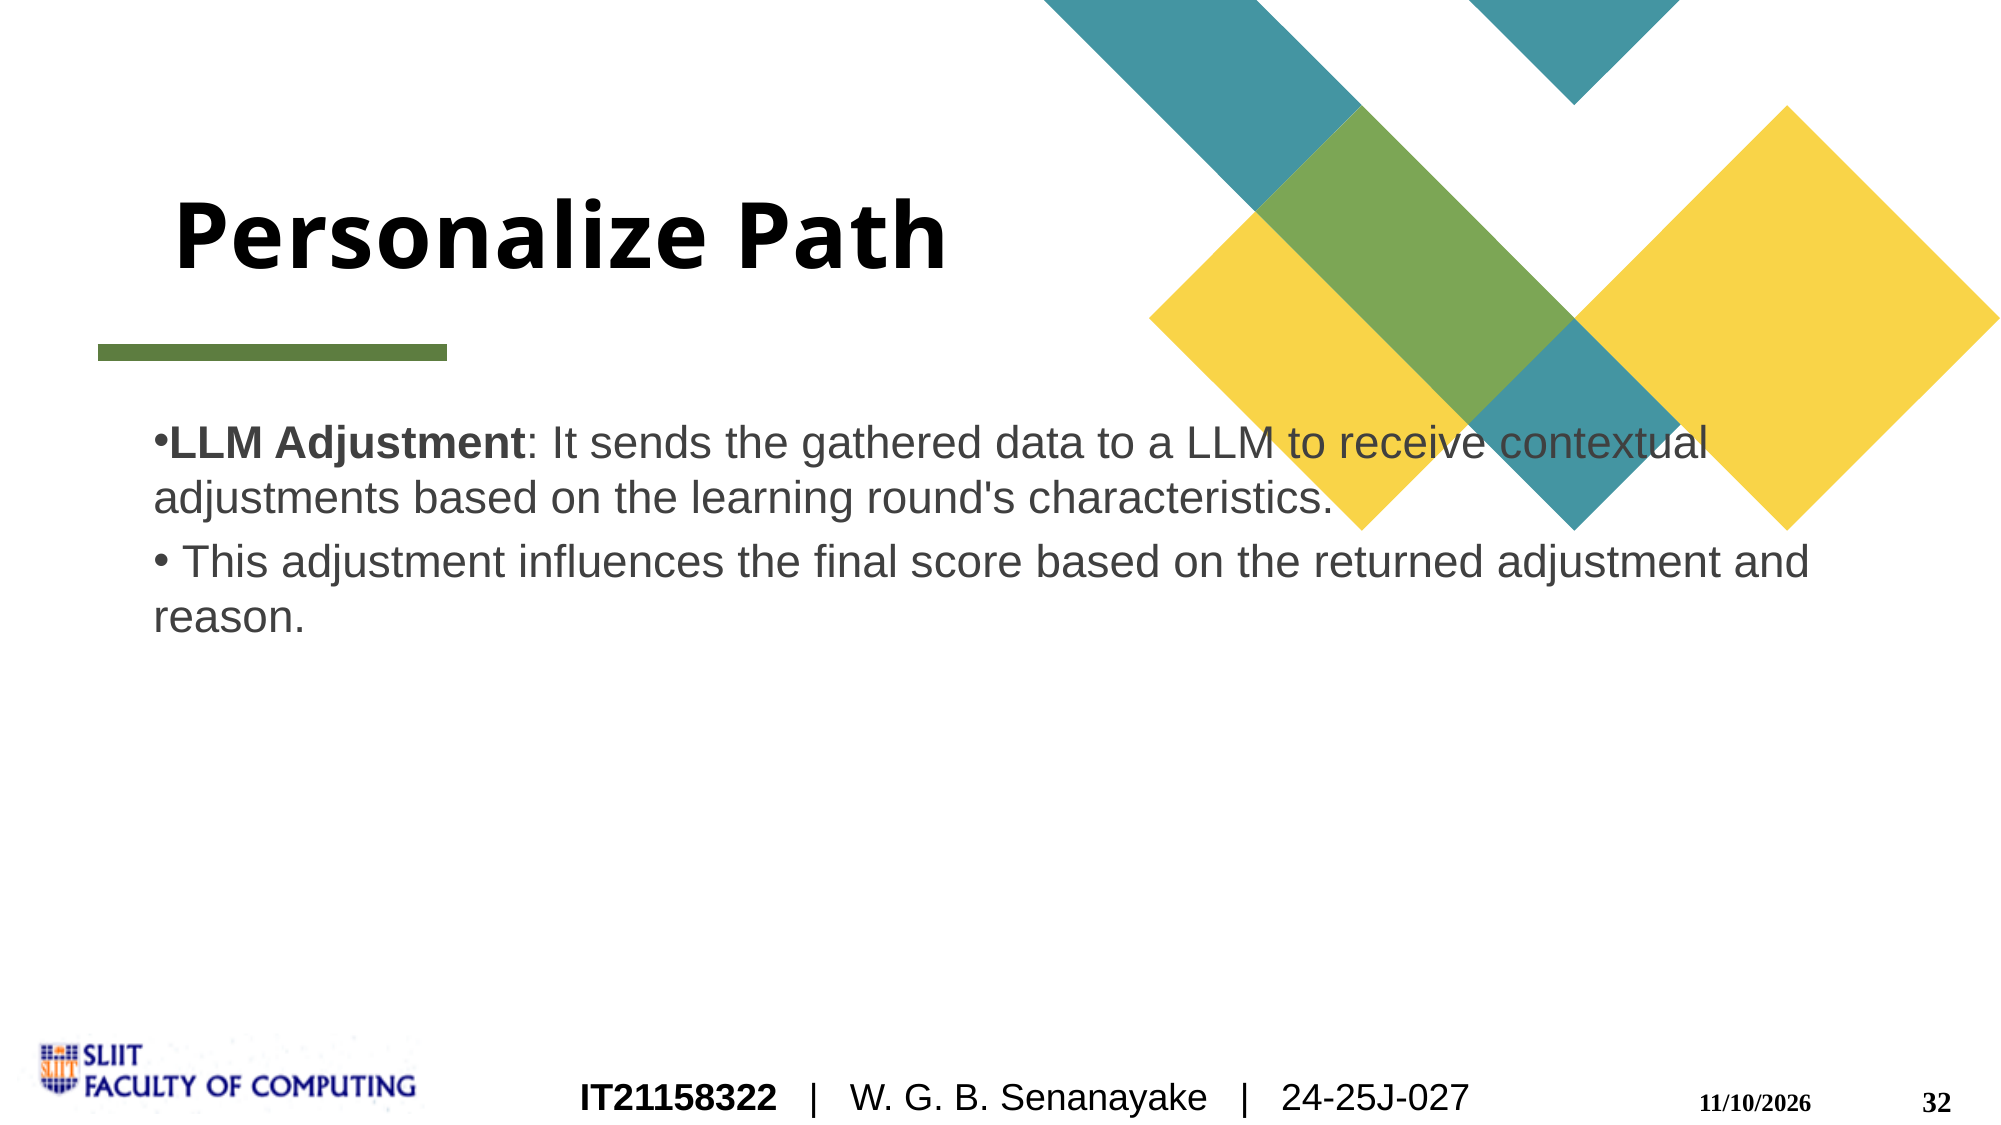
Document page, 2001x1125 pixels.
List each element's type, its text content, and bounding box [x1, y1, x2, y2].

text_box 32 [1907, 1076, 1994, 1117]
text_box 5/26/2025 [1684, 1079, 1900, 1120]
picture [17, 1024, 428, 1114]
text_box IT21158322 | W. G. B. Senanayake | 24-25J-027 [465, 1064, 1585, 1125]
text_box LLM Adjustment: It sends the gathered data to a LLM to receive contextual adjustments based on the learning round's characteristics. This adjustment influences the final score based on the returned adjustment and reason. [138, 405, 1929, 894]
title Personalize Path [172, 121, 1300, 405]
